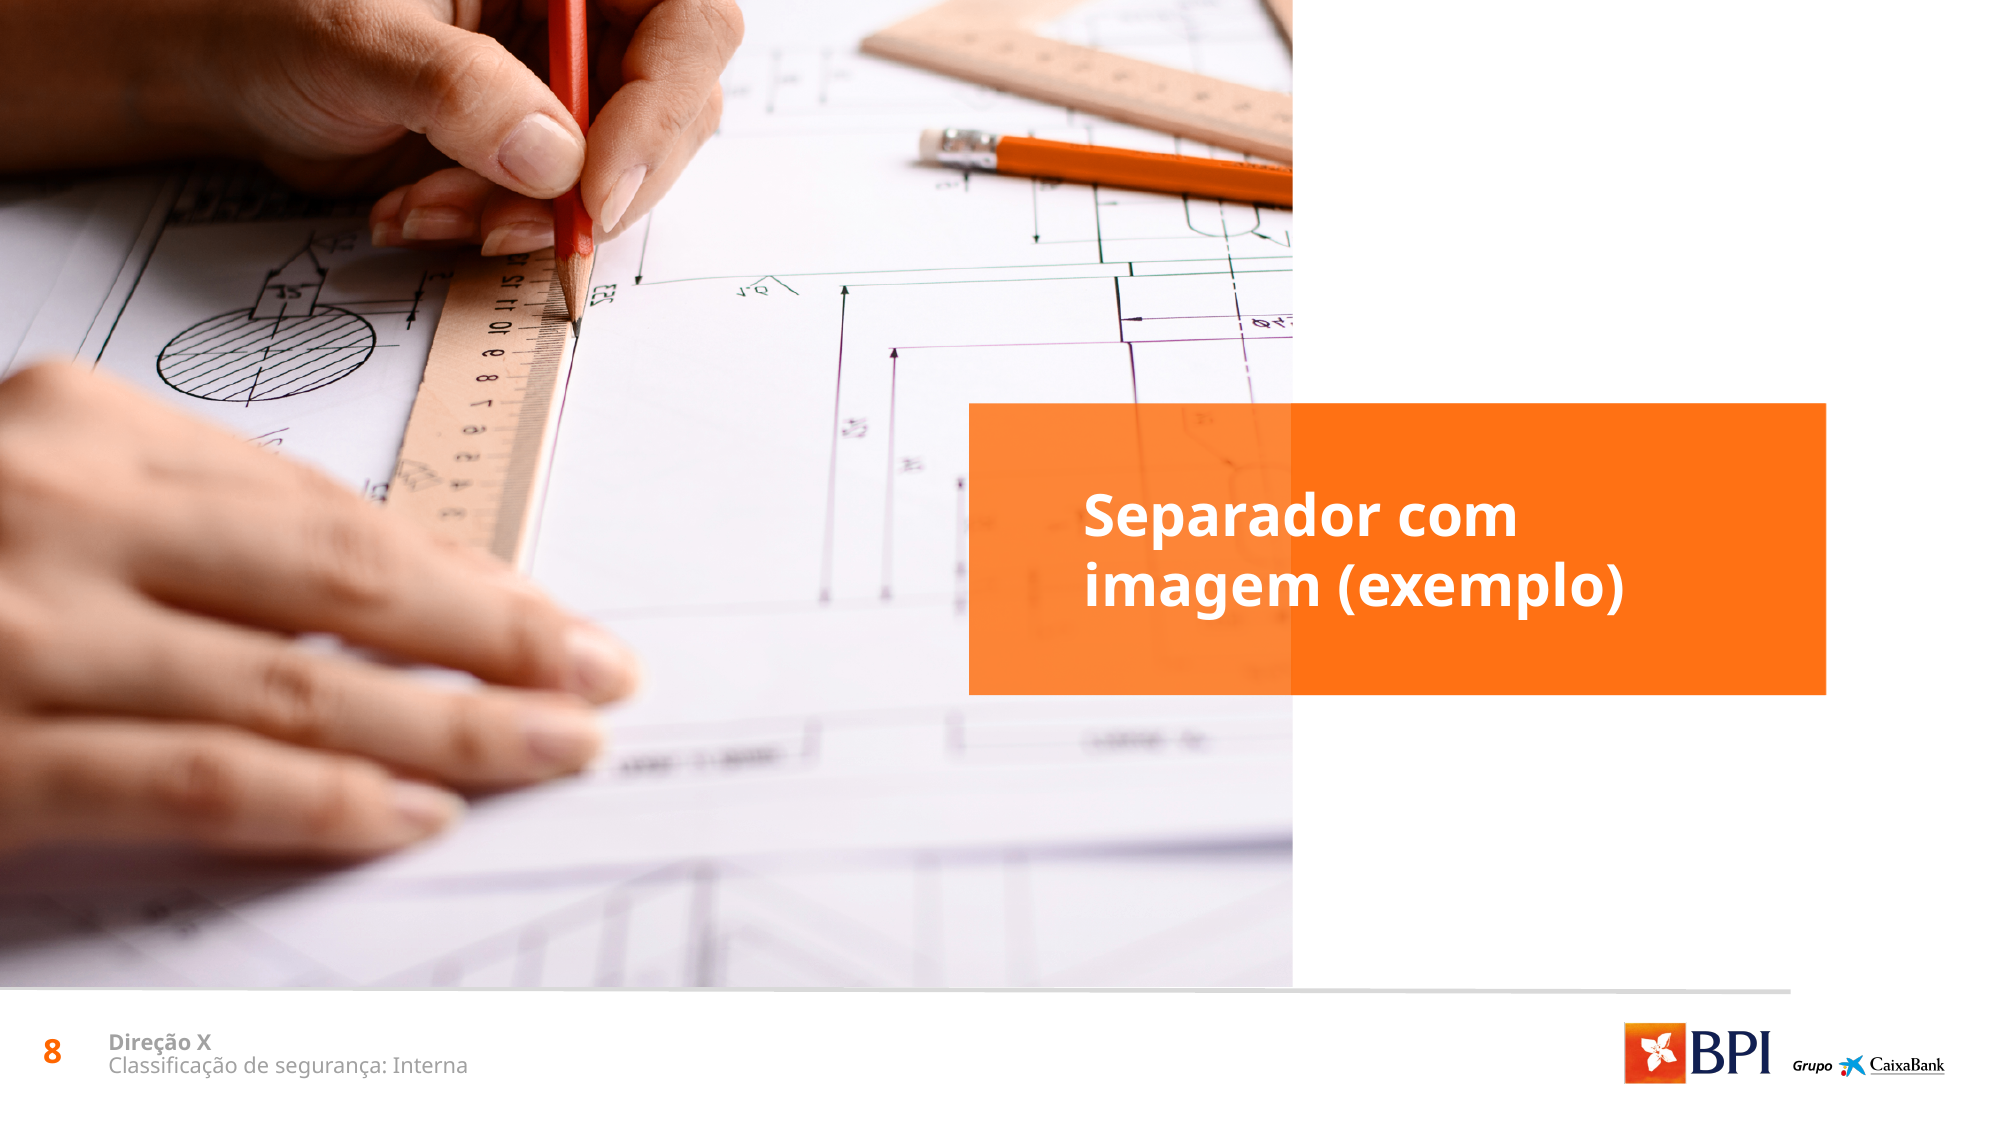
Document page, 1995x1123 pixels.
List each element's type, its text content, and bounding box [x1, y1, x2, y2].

picture [1624, 1022, 1945, 1084]
list Separador com imagem (exemplo) [1068, 465, 1730, 632]
picture [0, 0, 1293, 987]
slide_number 8 [28, 1023, 132, 1083]
